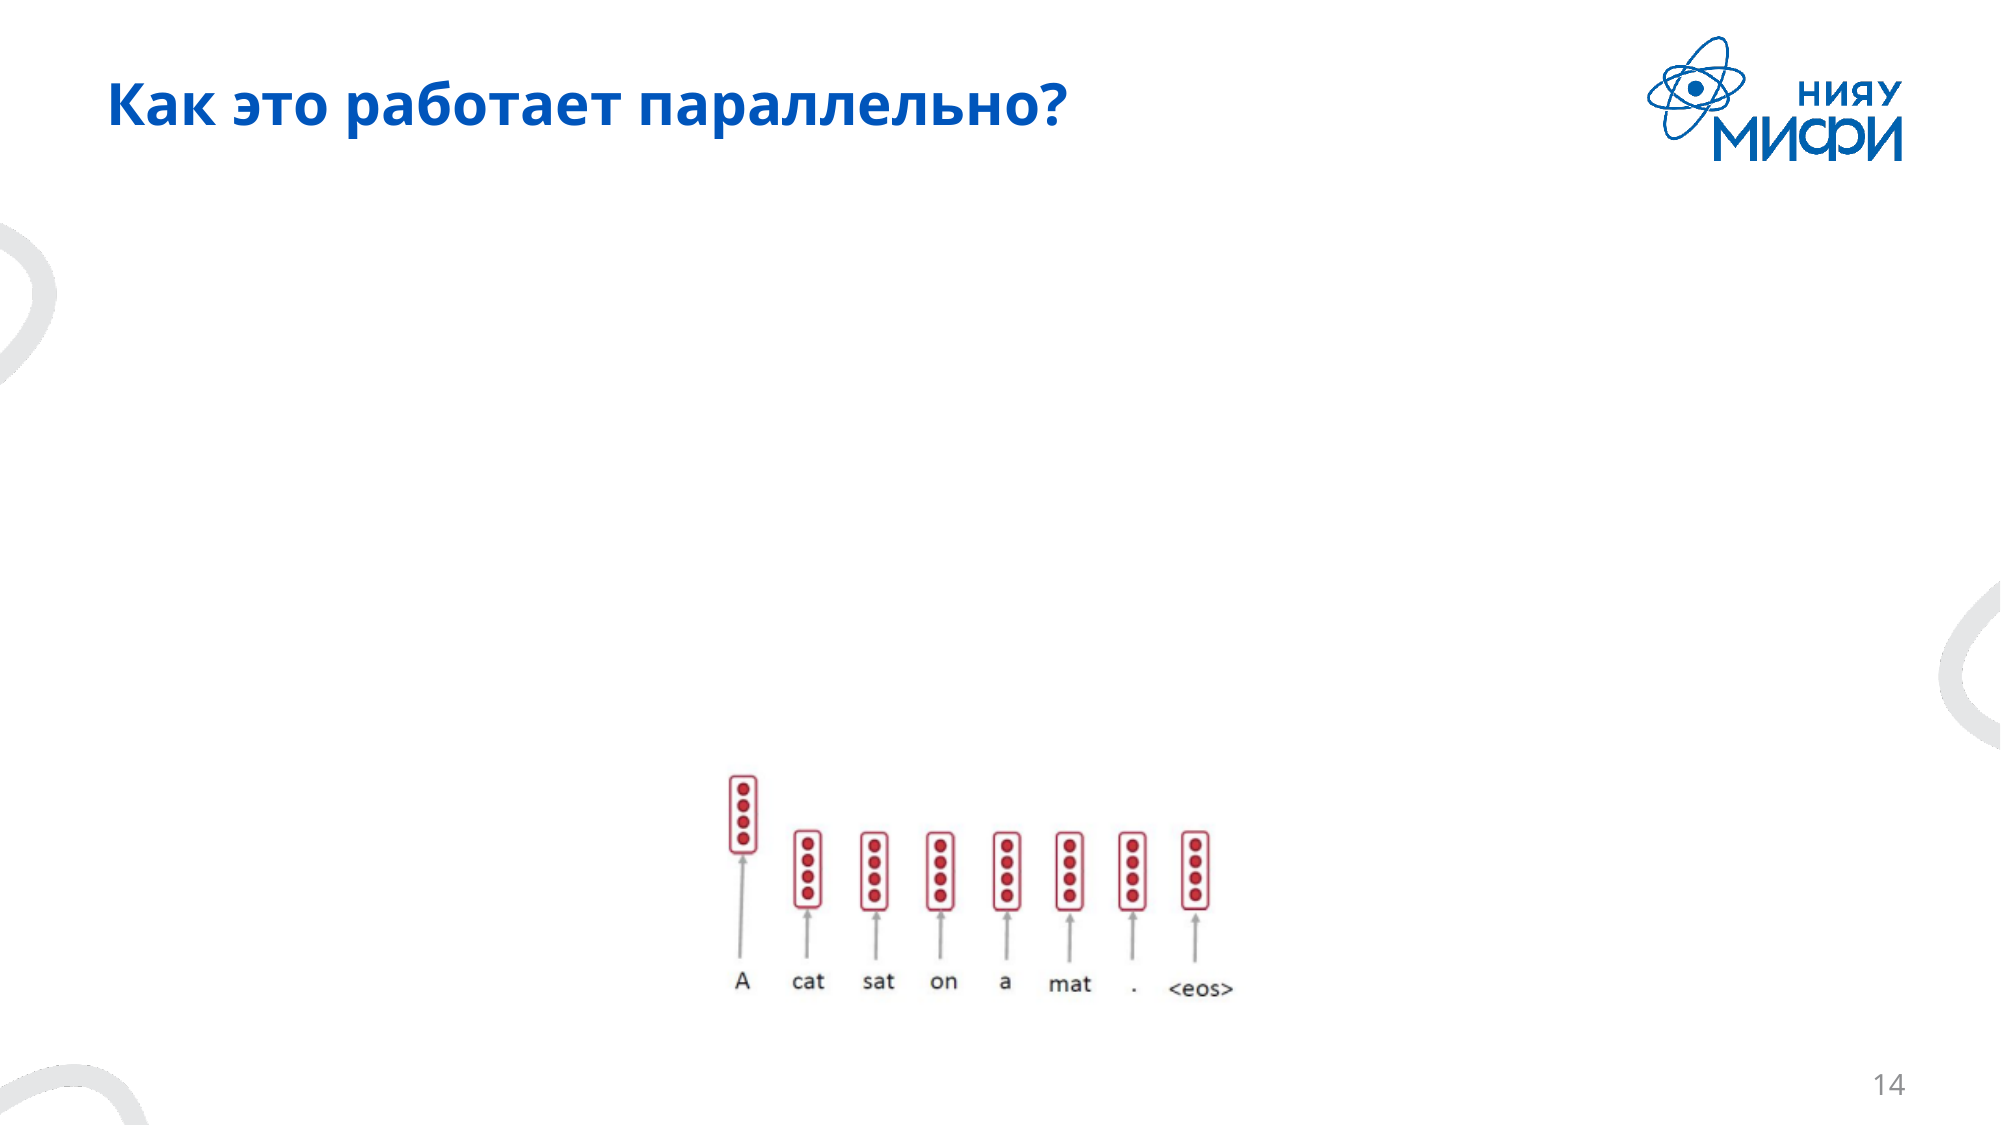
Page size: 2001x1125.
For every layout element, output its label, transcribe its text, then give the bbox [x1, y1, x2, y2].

picture [0, 1032, 162, 1125]
picture [1637, 27, 1910, 173]
title Как это работает параллельно? [91, 58, 1601, 145]
picture [1919, 554, 2001, 767]
picture [687, 732, 1269, 1042]
picture [0, 208, 122, 456]
